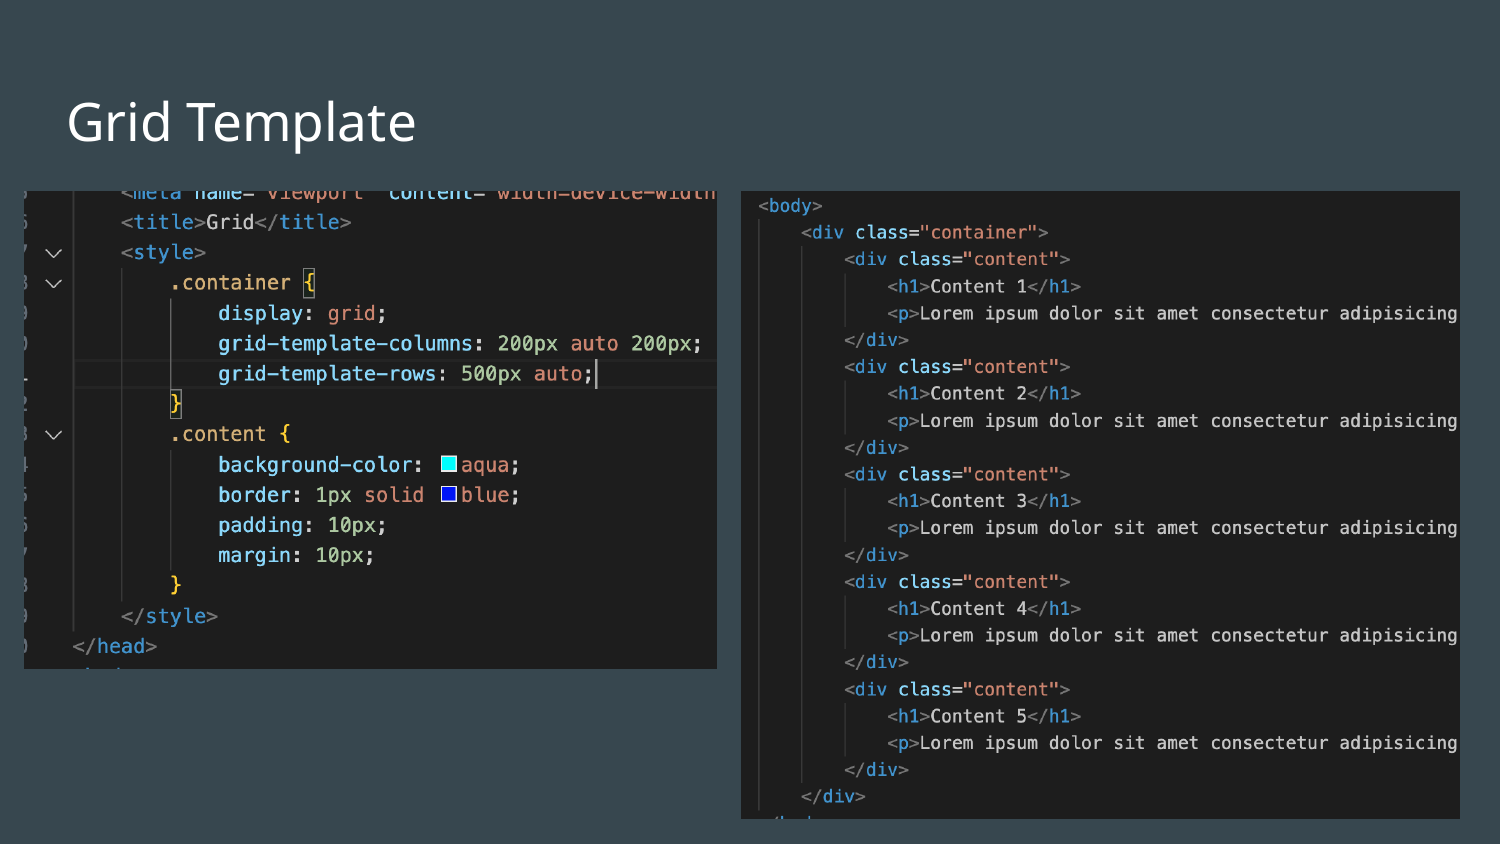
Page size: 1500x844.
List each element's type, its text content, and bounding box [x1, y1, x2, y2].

picture [741, 191, 1461, 819]
picture [24, 191, 717, 669]
title Grid Template [51, 72, 1449, 167]
